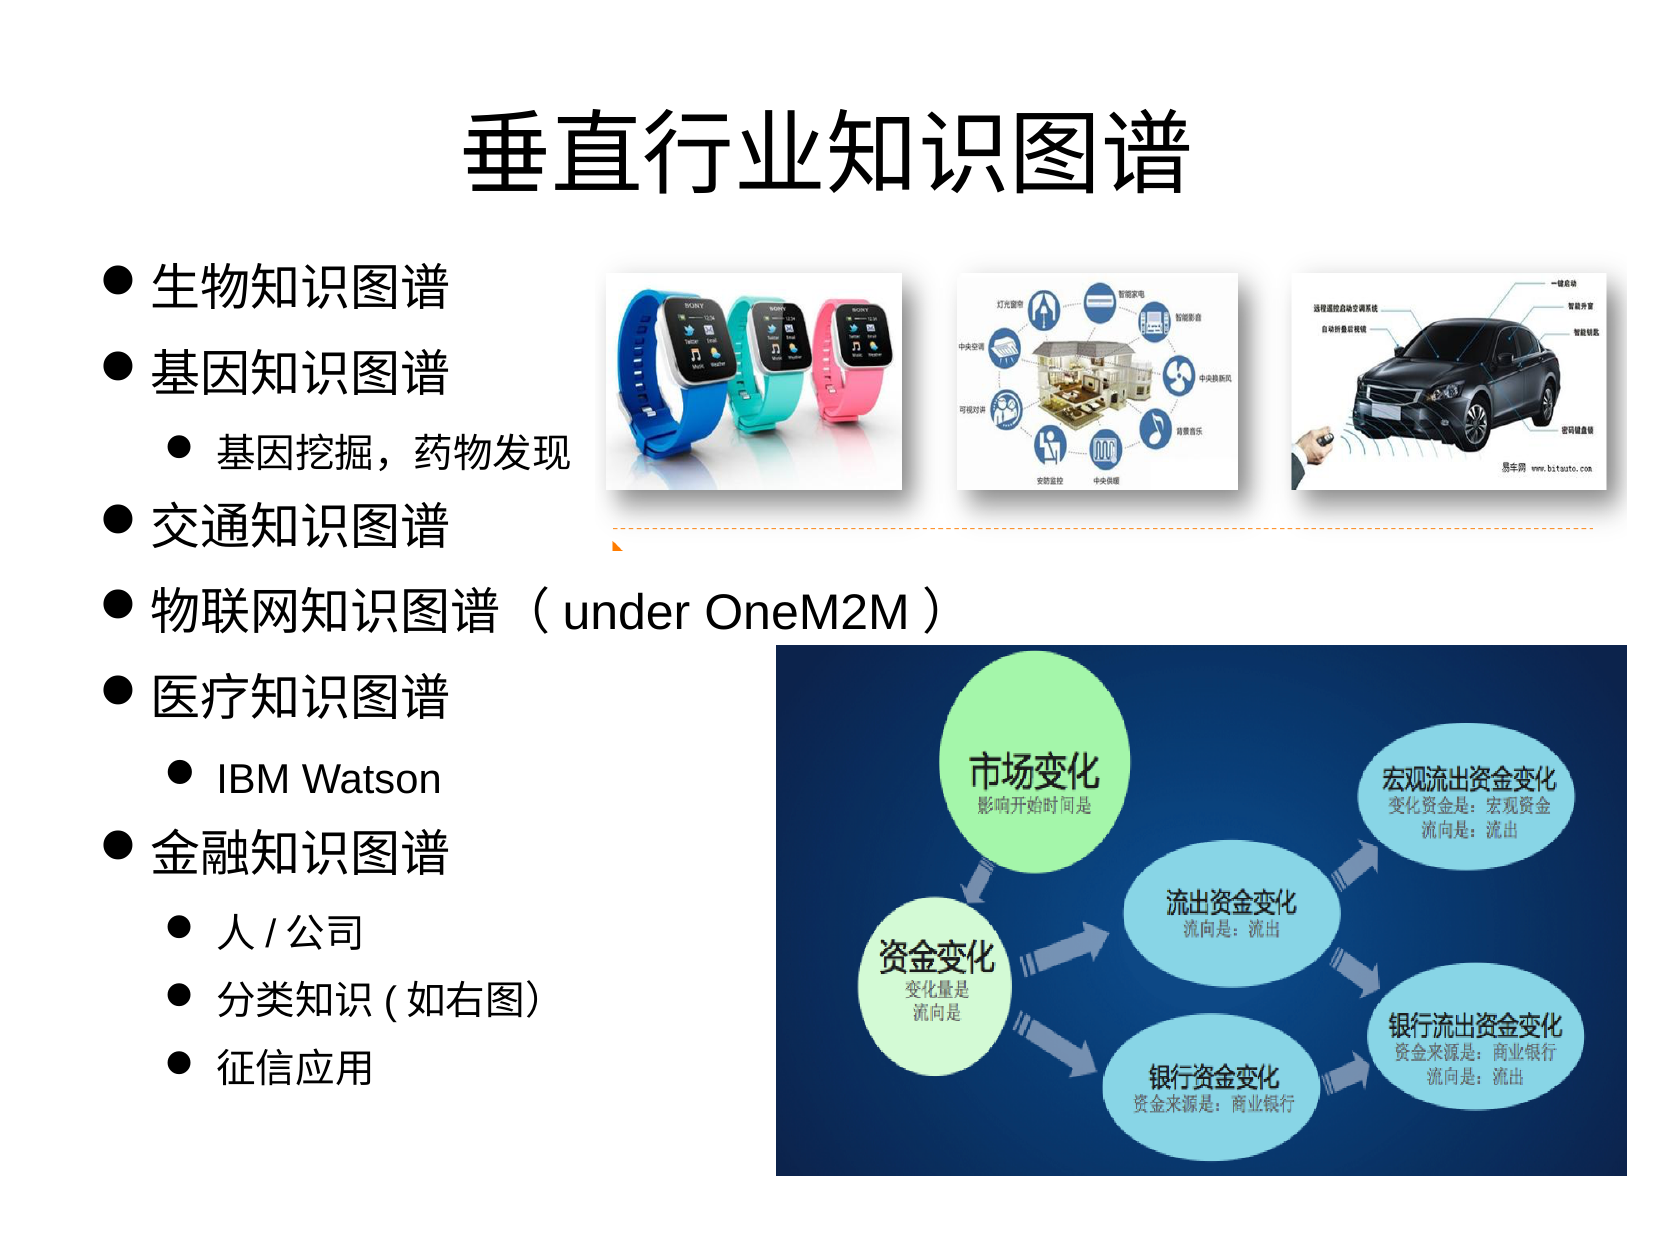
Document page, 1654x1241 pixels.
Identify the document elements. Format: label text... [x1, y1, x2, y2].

picture [776, 645, 1627, 1176]
text_box 生物知识图谱 基因知识图谱 基因挖掘，药物发现 交通知识图谱 物联网知识图谱（under OneM2M） 医疗知识图谱 IBM Watson 金融知识图谱 人/公司 分类知识(如右图） 征信应用 [82, 256, 1571, 1161]
picture [595, 250, 1627, 551]
text_box 垂直行业知识图谱 [82, 49, 1571, 256]
